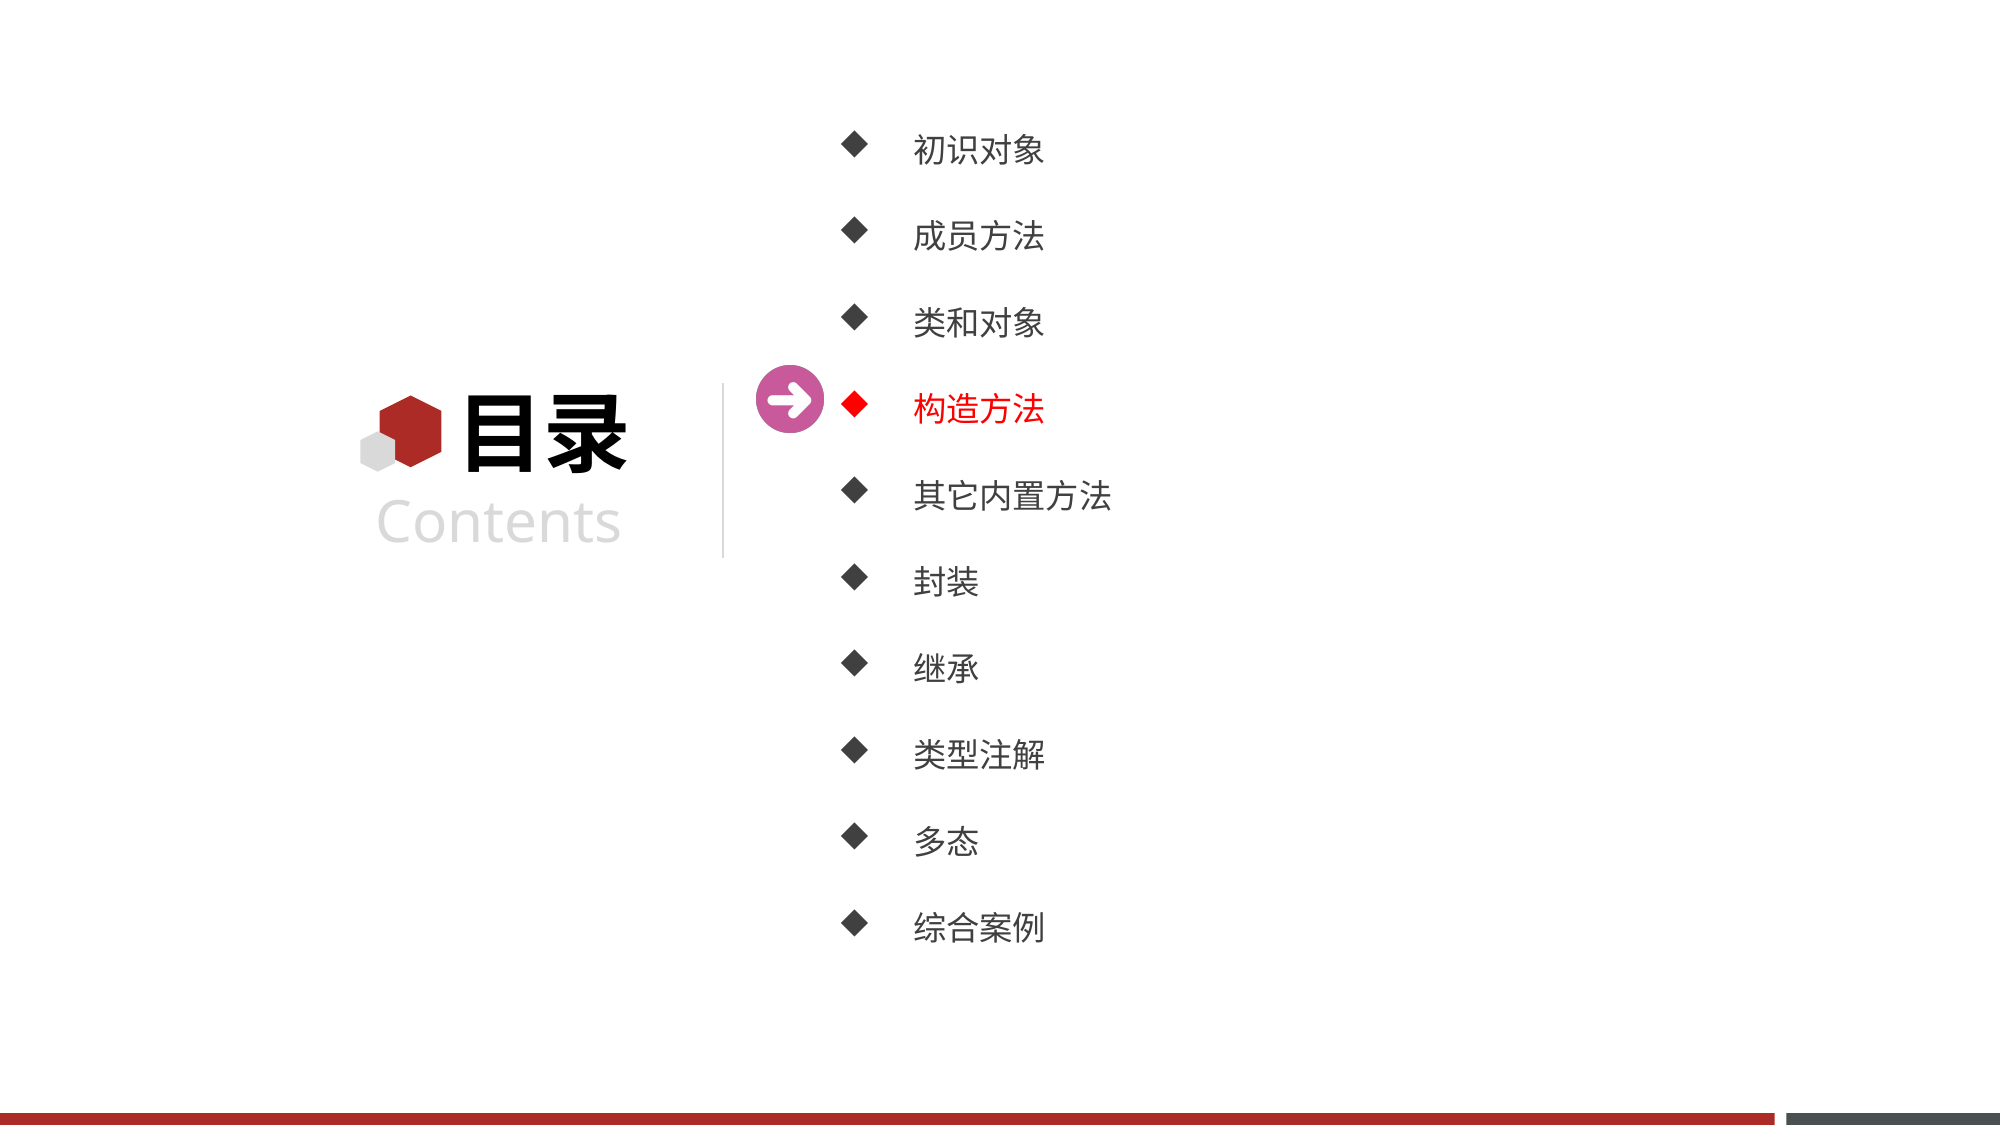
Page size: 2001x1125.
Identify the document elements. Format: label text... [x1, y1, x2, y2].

list 初识对象 成员方法 类和对象 构造方法 其它内置方法 封装 继承 类型注解 多态 综合案例 [823, 168, 1804, 868]
picture [755, 365, 824, 434]
